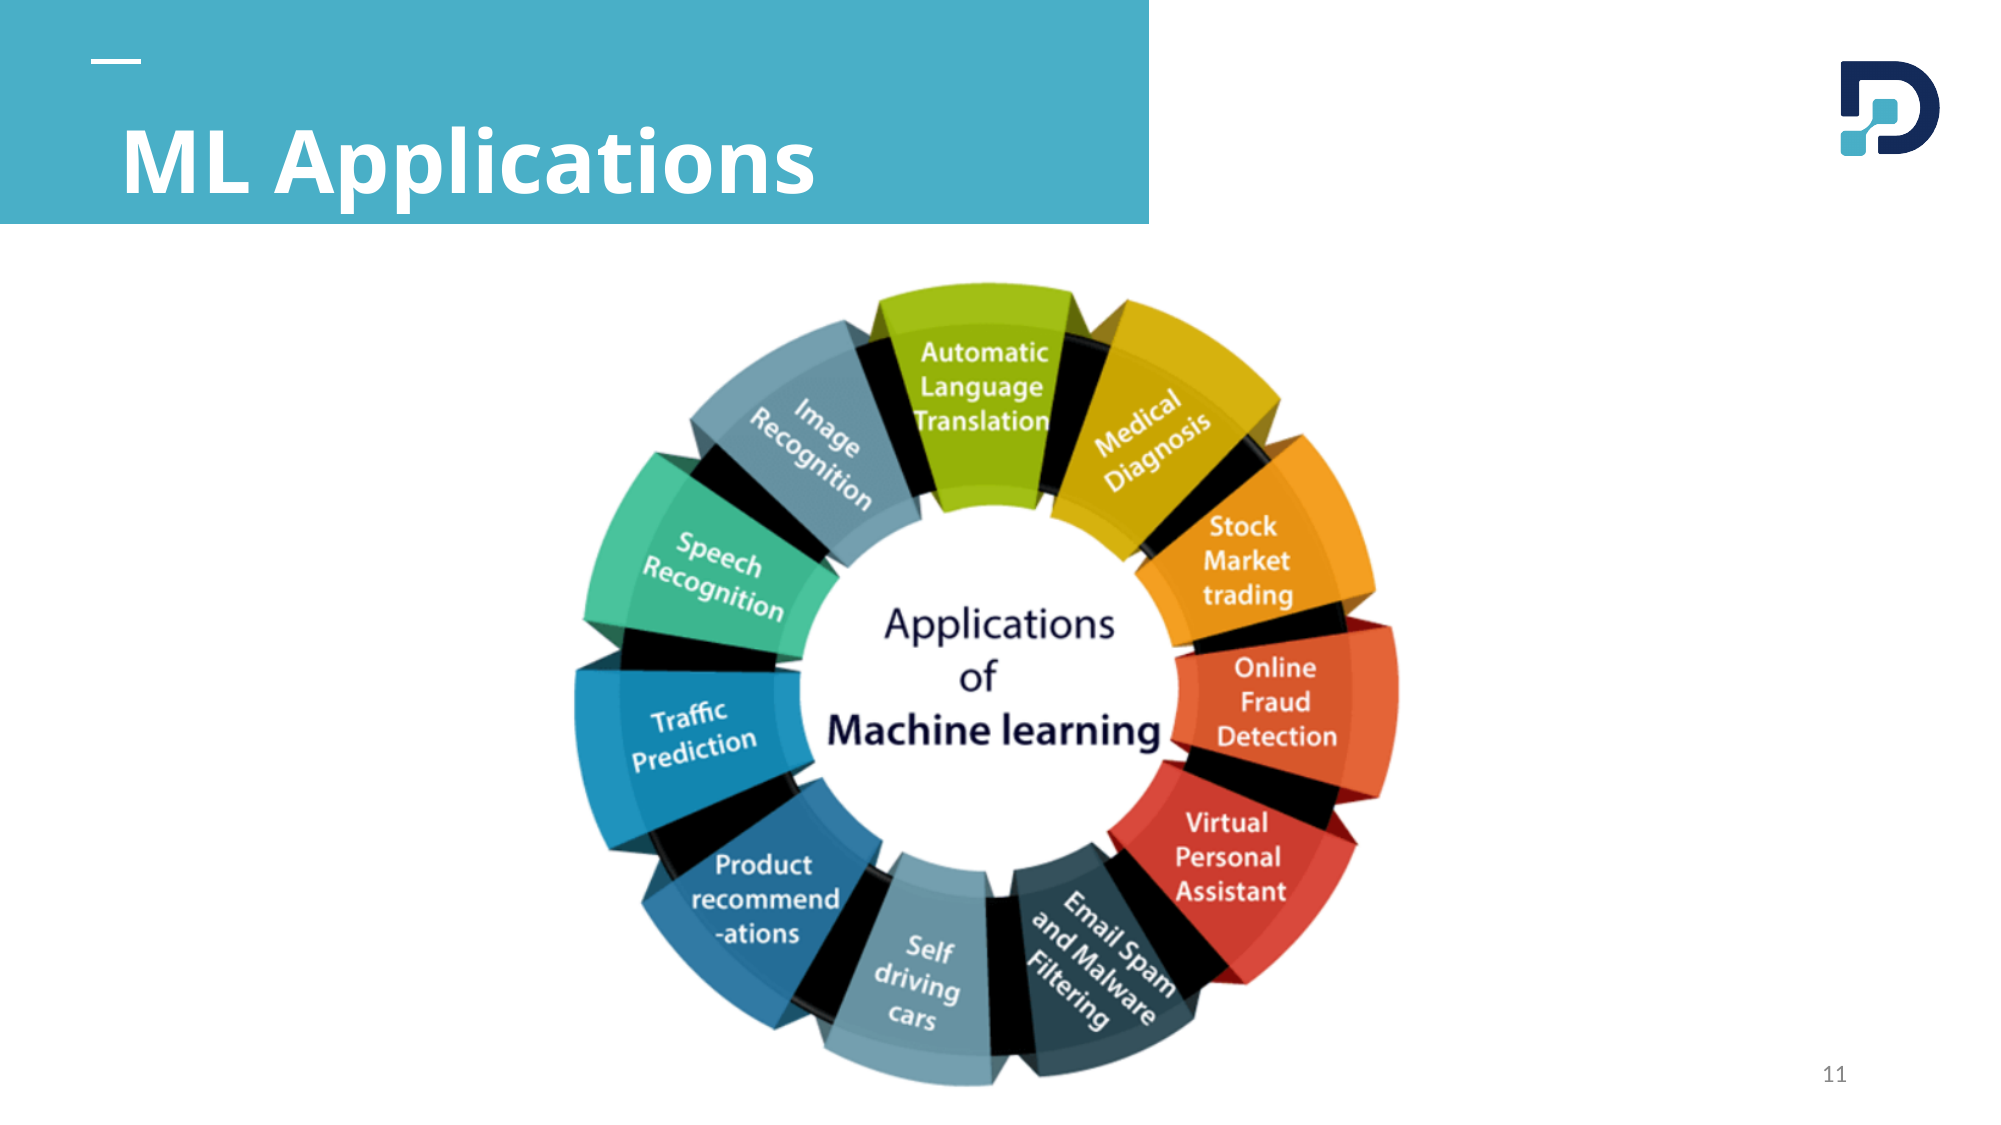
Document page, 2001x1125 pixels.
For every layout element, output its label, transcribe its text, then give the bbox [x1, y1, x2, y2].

text_box ML Applications [104, 98, 1078, 219]
picture [1839, 61, 1941, 159]
text_box [0, 0, 1148, 223]
slide_number 11 [1480, 1042, 1863, 1103]
picture [495, 259, 1476, 1104]
